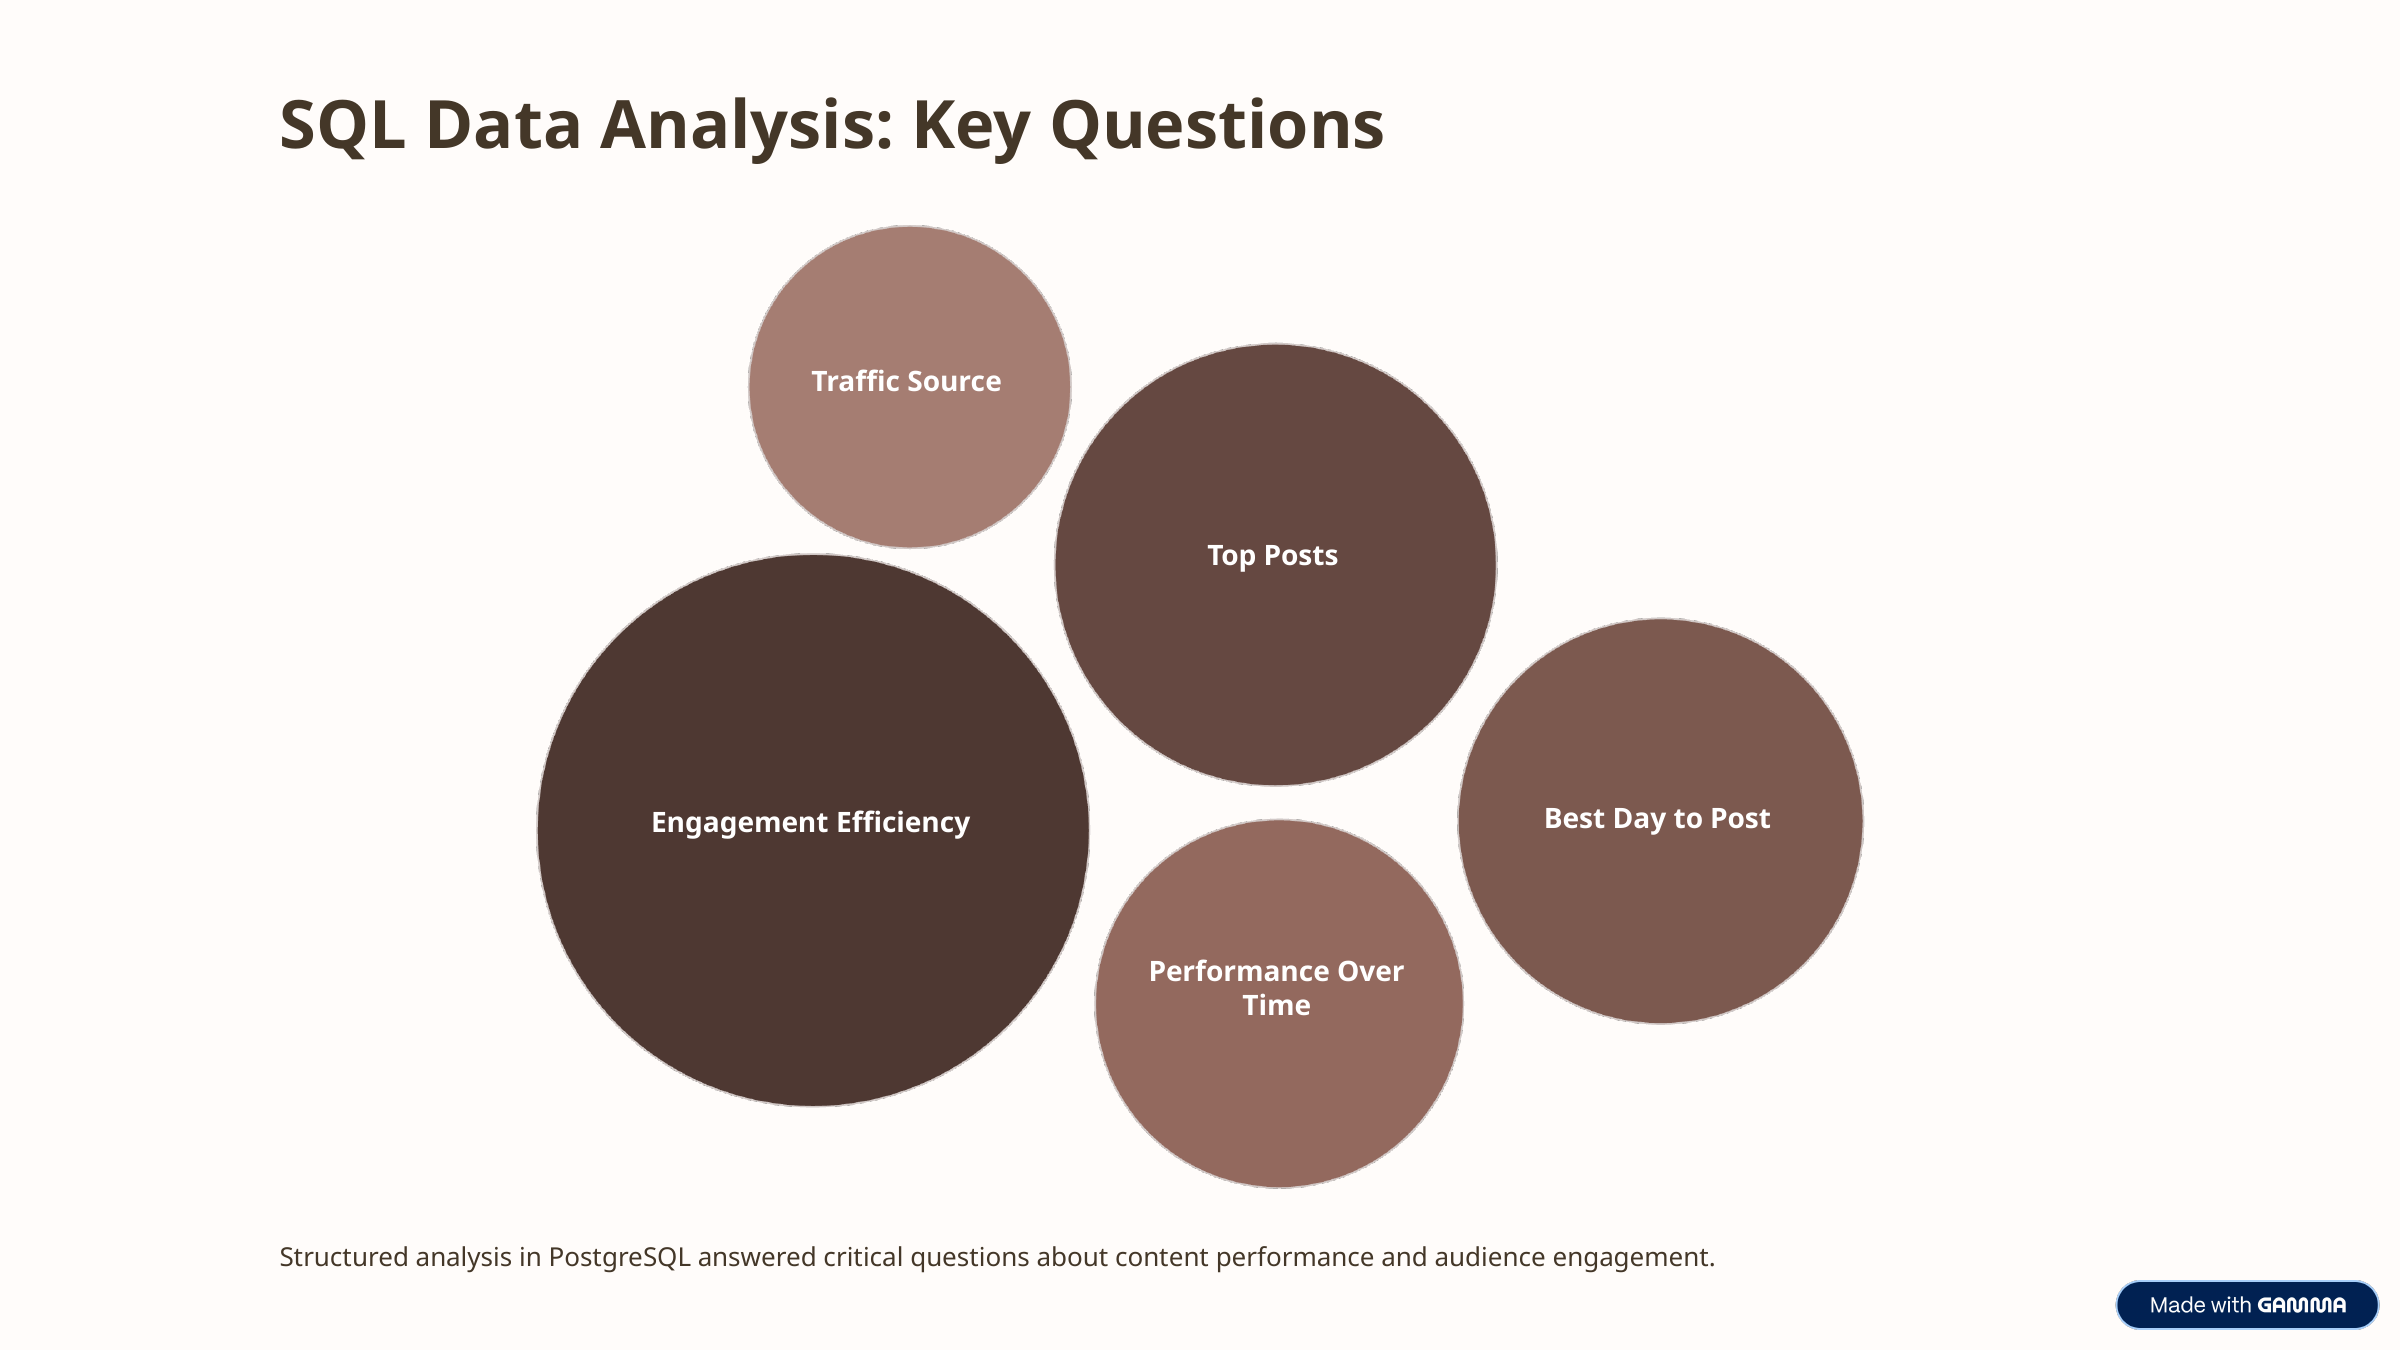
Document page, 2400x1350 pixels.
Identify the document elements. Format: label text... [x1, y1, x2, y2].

text_box Structured analysis in PostgreSQL answered critical questions about content performance and audience engagement. [279, 1235, 2121, 1272]
picture [2106, 1271, 2389, 1339]
text_box SQL Data Analysis: Key Questions [279, 78, 1225, 162]
picture [510, 199, 1890, 1214]
